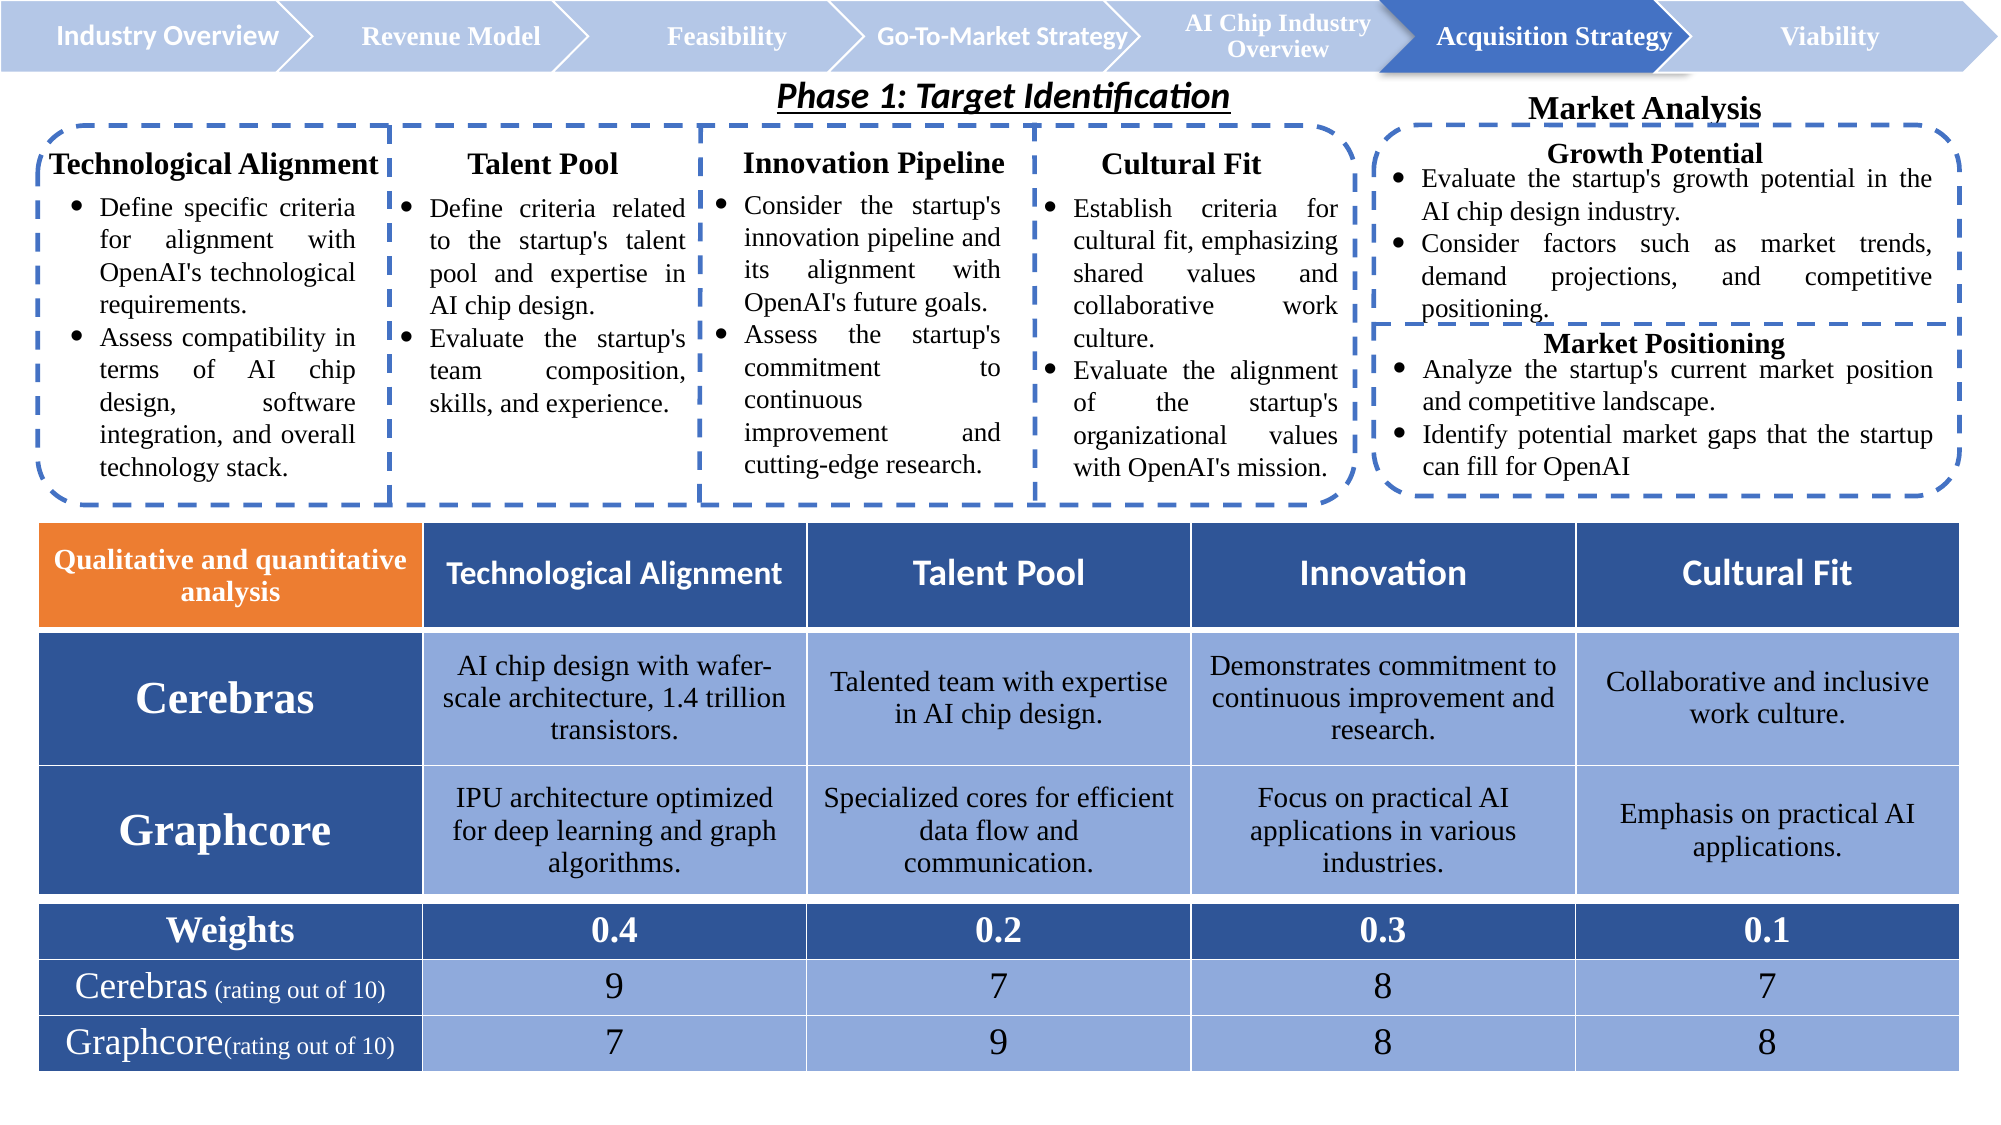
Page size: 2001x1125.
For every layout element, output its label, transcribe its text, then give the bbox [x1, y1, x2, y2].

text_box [31, 122, 1960, 512]
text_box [0, 0, 2000, 73]
table_header Innovation [1192, 523, 1575, 627]
table_cell Graphcore(rating out of 10) [39, 1016, 422, 1071]
table_header Technological Alignment [424, 523, 806, 627]
table_cell Cerebras (rating out of 10) [39, 960, 422, 1015]
table_cell Talented team with expertise in AI chip design. [808, 633, 1190, 765]
table_cell Collaborative and inclusive work culture. [1577, 633, 1959, 765]
table_cell 7 [423, 1016, 806, 1071]
table_cell AI chip design with wafer-scale architecture, 1.4 trillion transistors. [424, 633, 806, 765]
table_header Weights [39, 904, 422, 959]
table_cell Cerebras [39, 633, 422, 765]
table_cell 8 [1192, 1016, 1575, 1071]
table_cell 8 [1192, 960, 1575, 1015]
table_cell 7 [1576, 960, 1959, 1015]
table_cell Demonstrates commitment to continuous improvement and research. [1192, 633, 1575, 765]
text_box Phase 1: Target Identification [708, 74, 1300, 122]
table_cell 7 [807, 960, 1190, 1015]
table_cell Specialized cores for efficient data flow and communication. [808, 766, 1190, 894]
table_header 0.2 [807, 904, 1190, 959]
table_cell Emphasis on practical AI applications. [1577, 766, 1959, 894]
table_cell Graphcore [39, 766, 422, 894]
table_header Talent Pool [808, 523, 1190, 627]
table_cell 9 [423, 960, 806, 1015]
table_header 0.3 [1192, 904, 1575, 959]
table_header Qualitative and quantitative analysis [39, 523, 422, 627]
table_cell 9 [807, 1016, 1190, 1071]
table_cell Focus on practical AI applications in various industries. [1192, 766, 1575, 894]
table_cell 8 [1576, 1016, 1959, 1071]
table_cell IPU architecture optimized for deep learning and graph algorithms. [424, 766, 806, 894]
text_box Market Analysis [1454, 78, 1837, 122]
table_header Cultural Fit [1577, 523, 1959, 627]
table_header 0.4 [423, 904, 806, 959]
table_header 0.1 [1576, 904, 1959, 959]
